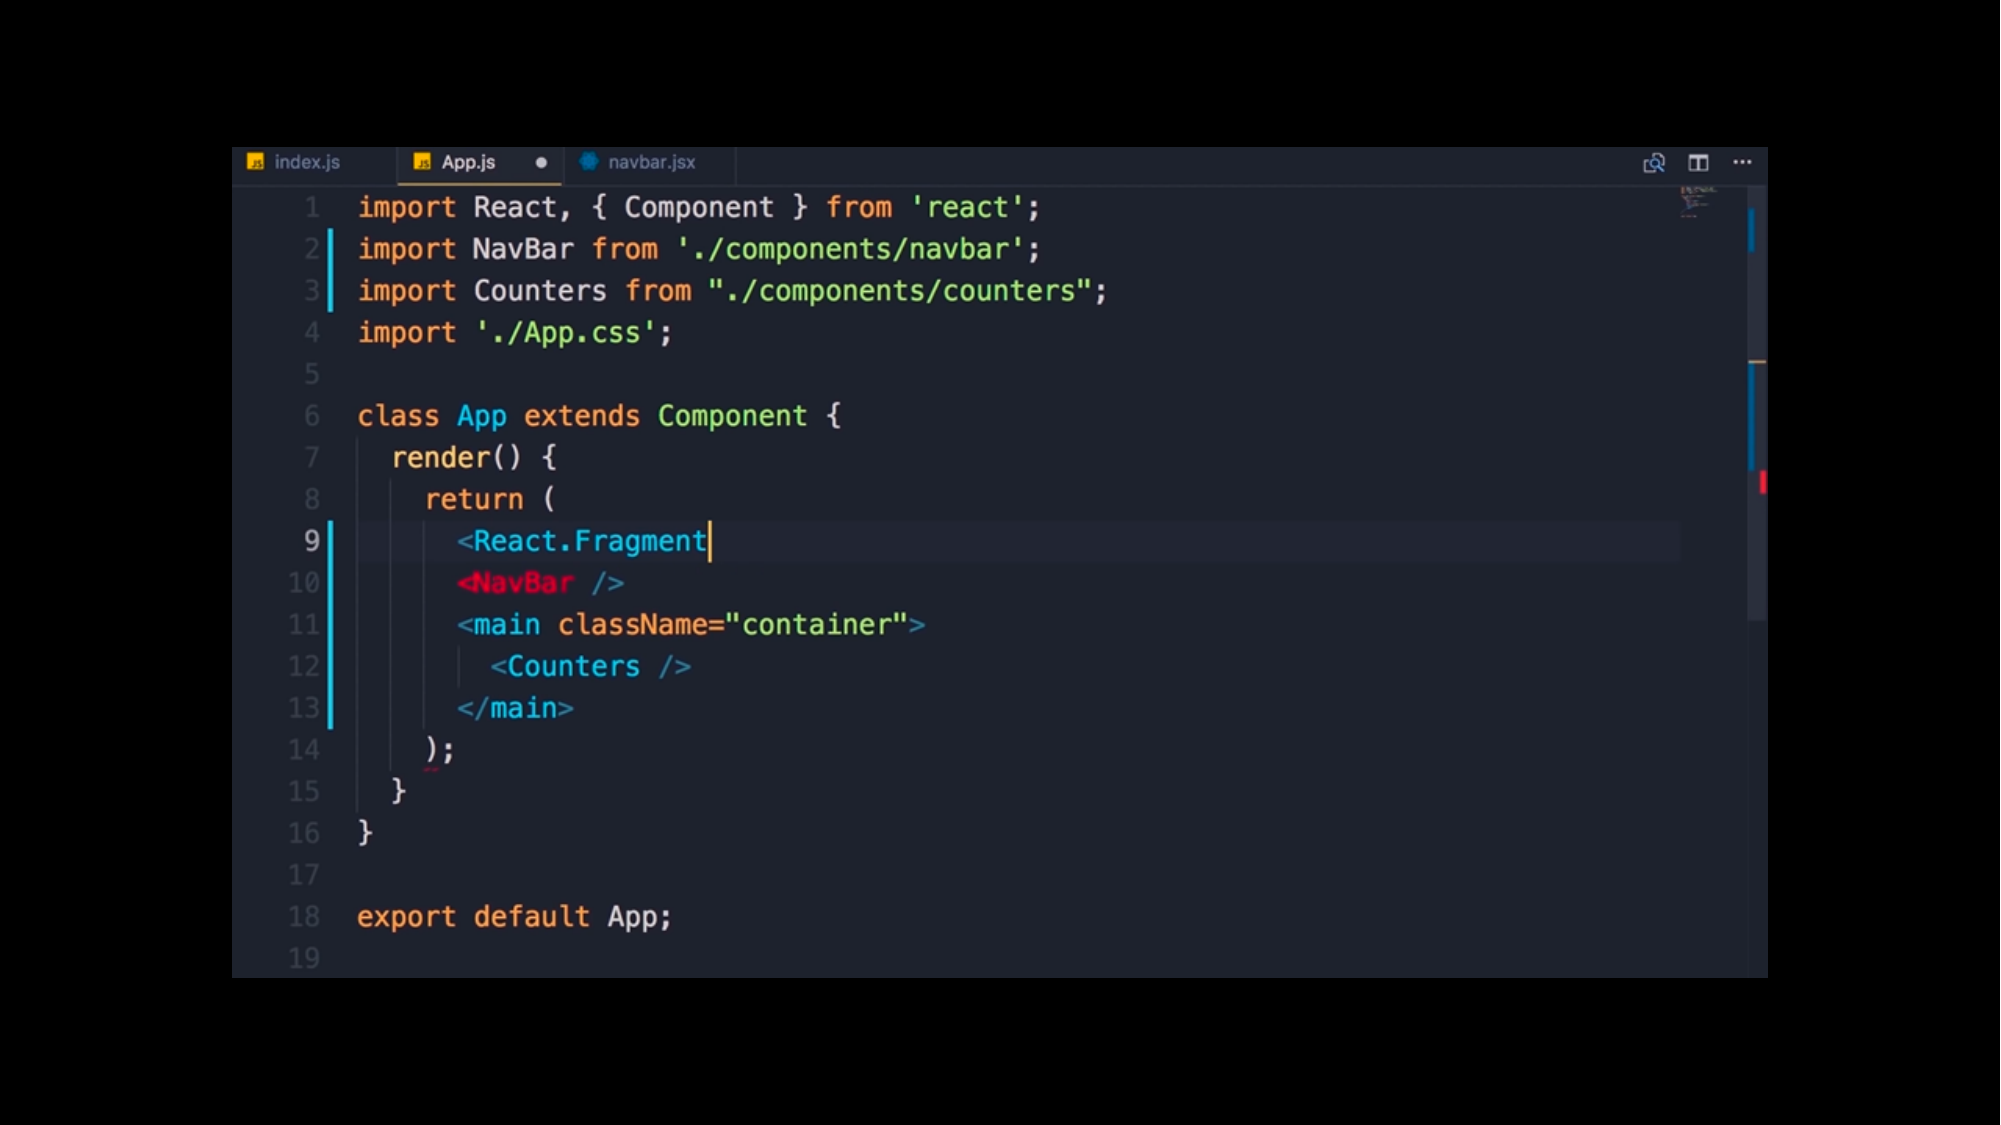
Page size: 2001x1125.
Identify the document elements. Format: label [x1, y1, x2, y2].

picture [232, 147, 1768, 978]
